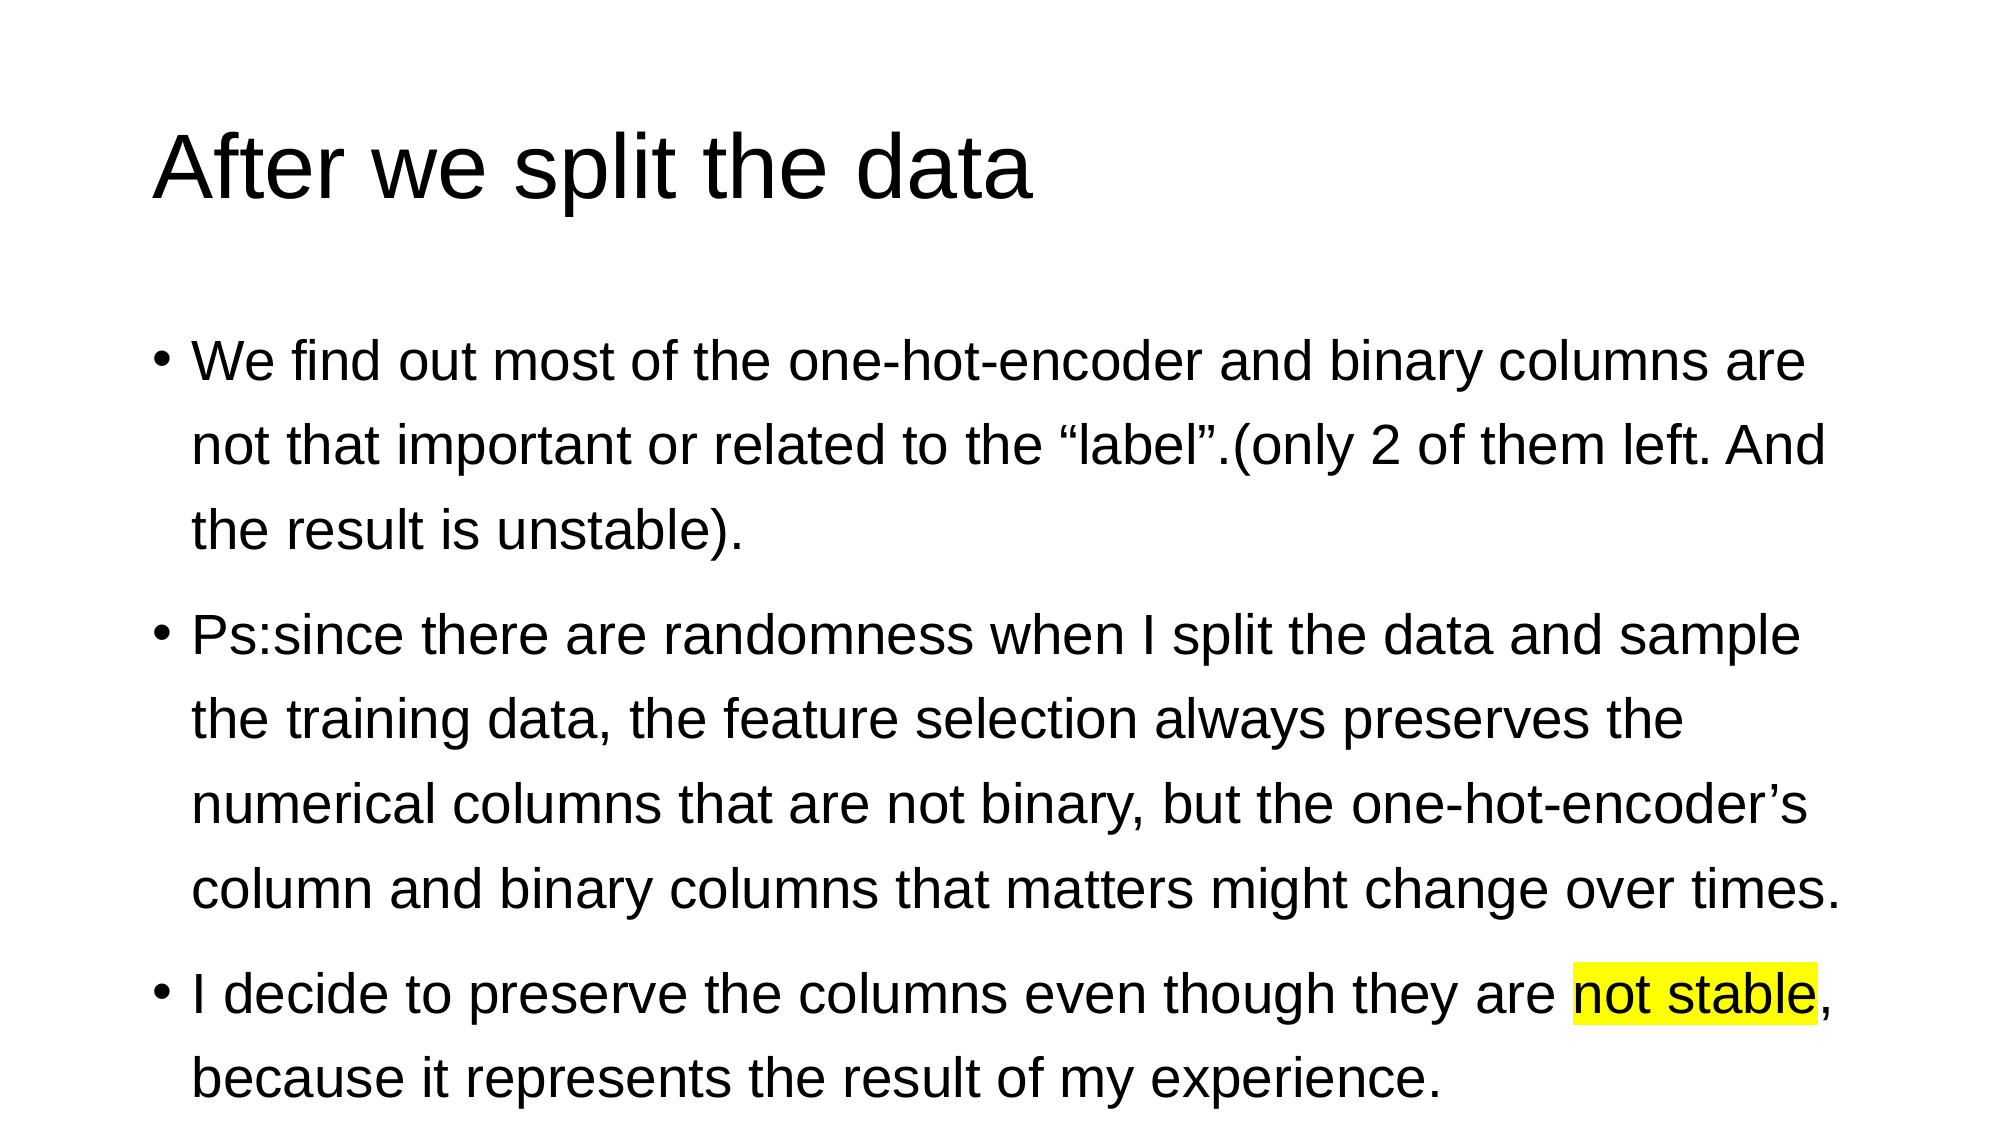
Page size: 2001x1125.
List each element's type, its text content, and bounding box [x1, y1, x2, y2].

list We find out most of the one-hot-encoder and binary columns are not that important or related to the “label”.(only 2 of them left. And the result is unstable). Ps:since there are randomness when I split the data and sample the training data, the feature selection always preserves the numerical columns that are not binary, but the one-hot-encoder’s column and binary columns that matters might change over times. I decide to preserve the columns even though they are not stable, because it represents the result of my experience. [137, 299, 1863, 1125]
title After we split the data [137, 59, 1863, 278]
